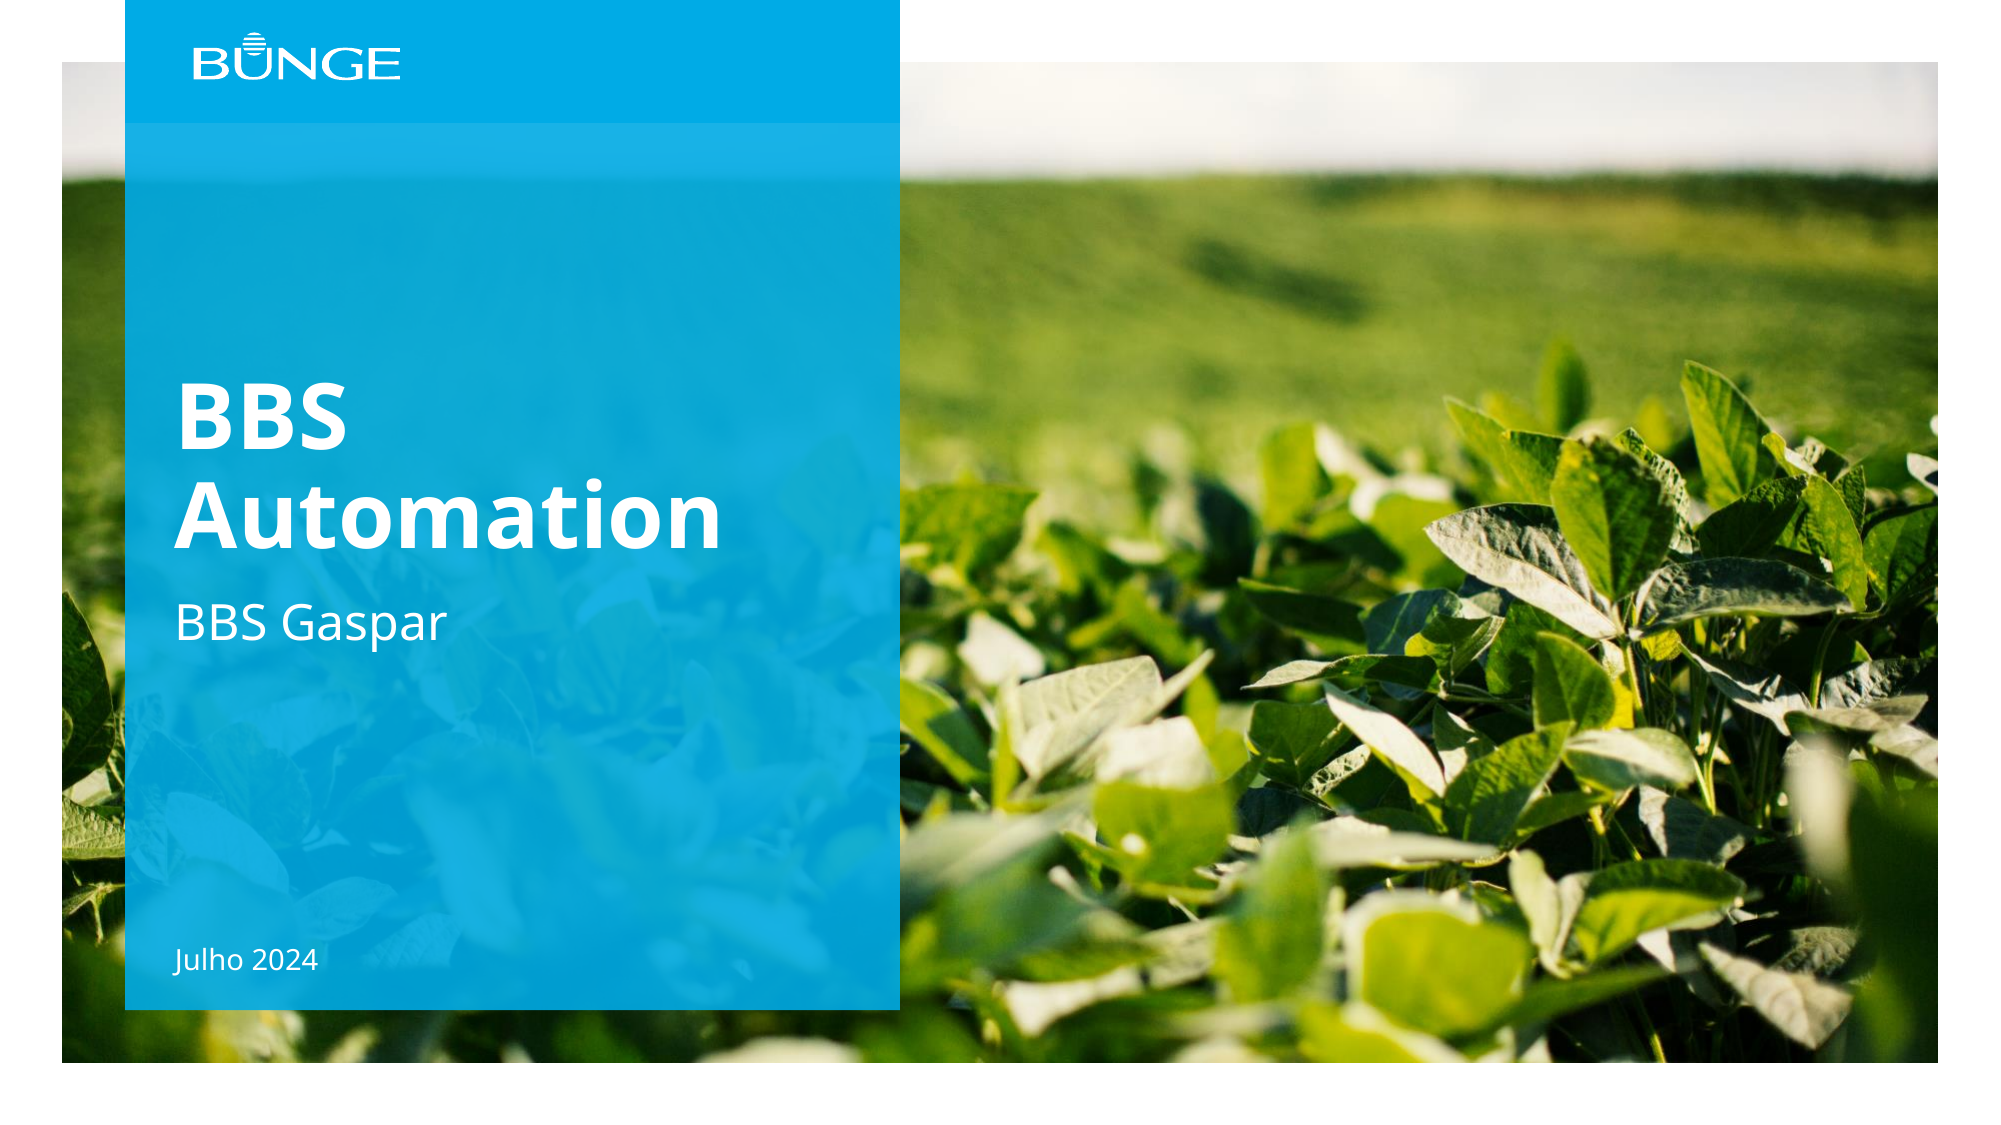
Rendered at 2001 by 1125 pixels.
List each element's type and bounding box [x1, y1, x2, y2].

picture [62, 62, 1938, 1063]
text_box [193, 32, 401, 81]
text_box [124, 0, 900, 1011]
